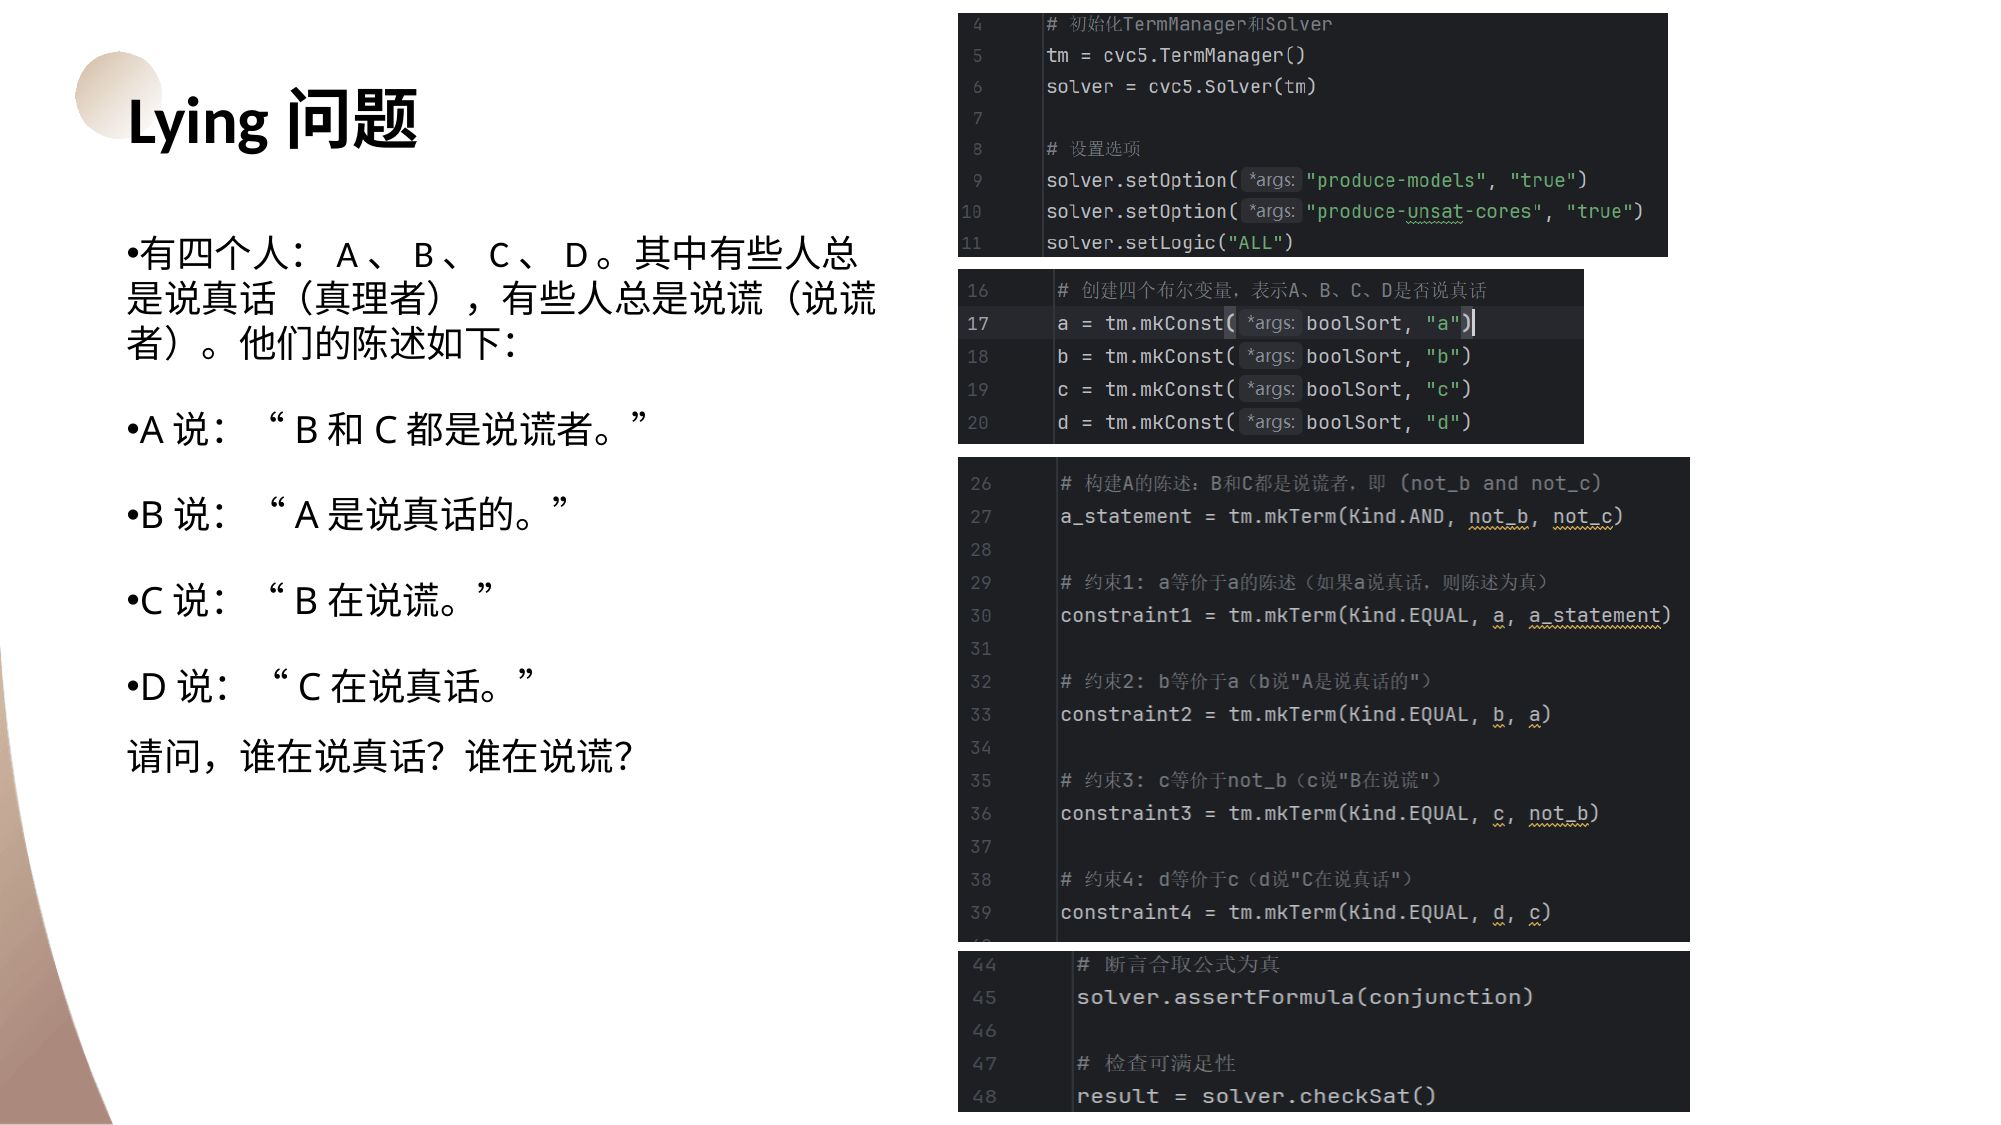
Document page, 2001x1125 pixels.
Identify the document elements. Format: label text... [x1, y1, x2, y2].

text_box [57, 33, 154, 151]
text_box 有四个人：A、B、C、D。其中有些人总是说真话（真理者），有些人总是说谎（说谎者）。他们的陈述如下： A说：“B和C都是说谎者。” B说：“A是说真话的。” C说：“B在说谎。” D说：“C在说真话。” 请问，谁在说真话？谁在说谎？ [111, 222, 911, 786]
picture [958, 269, 1584, 444]
picture [0, 644, 114, 1125]
picture [958, 457, 1690, 942]
picture [958, 951, 1690, 1112]
picture [958, 13, 1668, 257]
text_box Lying问题 [113, 69, 802, 165]
